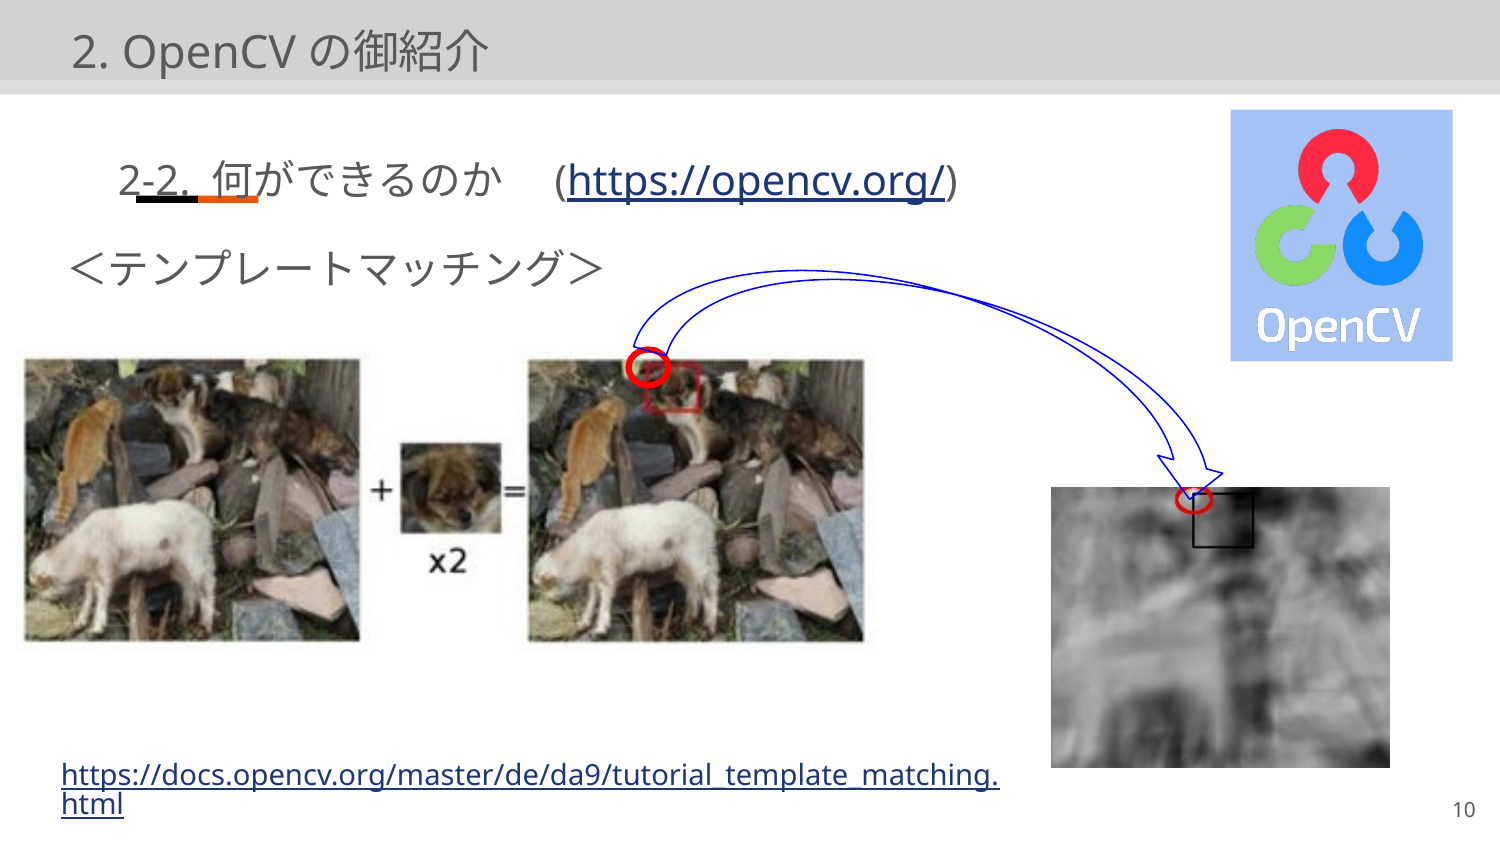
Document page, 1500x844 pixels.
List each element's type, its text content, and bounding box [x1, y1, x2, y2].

picture [1255, 129, 1424, 352]
text_box [1230, 109, 1453, 362]
picture [15, 351, 876, 651]
text_box https://docs.opencv.org/master/de/da9/tutorial_template_matching.html [46, 741, 1023, 812]
text_box 2. OpenCVの御紹介 [0, 0, 1500, 95]
text_box 2-2. 何ができるのか (https://opencv.org/) ＜テンプレートマッチング＞ [51, 129, 1449, 818]
text_box [633, 270, 1223, 485]
picture [1050, 486, 1390, 768]
text_box 10 [1400, 779, 1491, 844]
